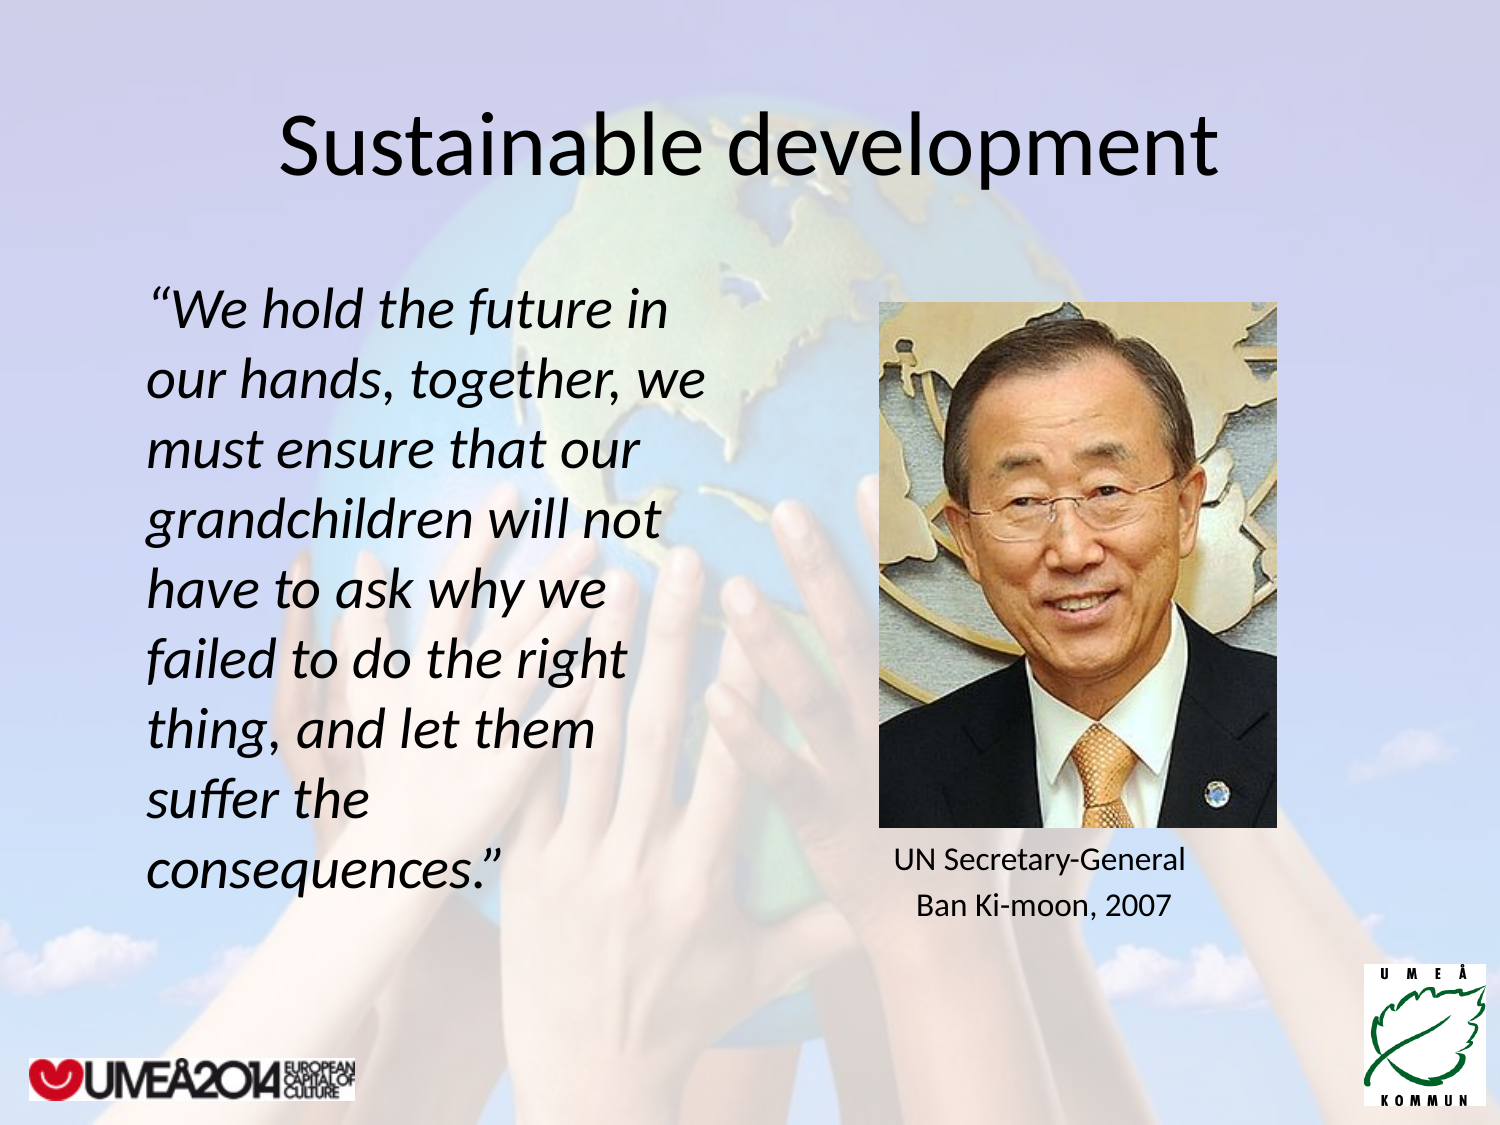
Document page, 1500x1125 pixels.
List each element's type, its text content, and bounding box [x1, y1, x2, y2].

picture [879, 302, 1277, 828]
list UN Secretary-General Ban Ki-moon, 2007 [762, 262, 1425, 1005]
picture [29, 1058, 355, 1101]
title Sustainable development [75, 45, 1425, 233]
list “We hold the future in our hands, together, we must ensure that our grandchildren will not have to ask why we failed to do the right thing, and let them suffer the consequences.” [75, 262, 738, 1005]
picture [1364, 963, 1486, 1107]
